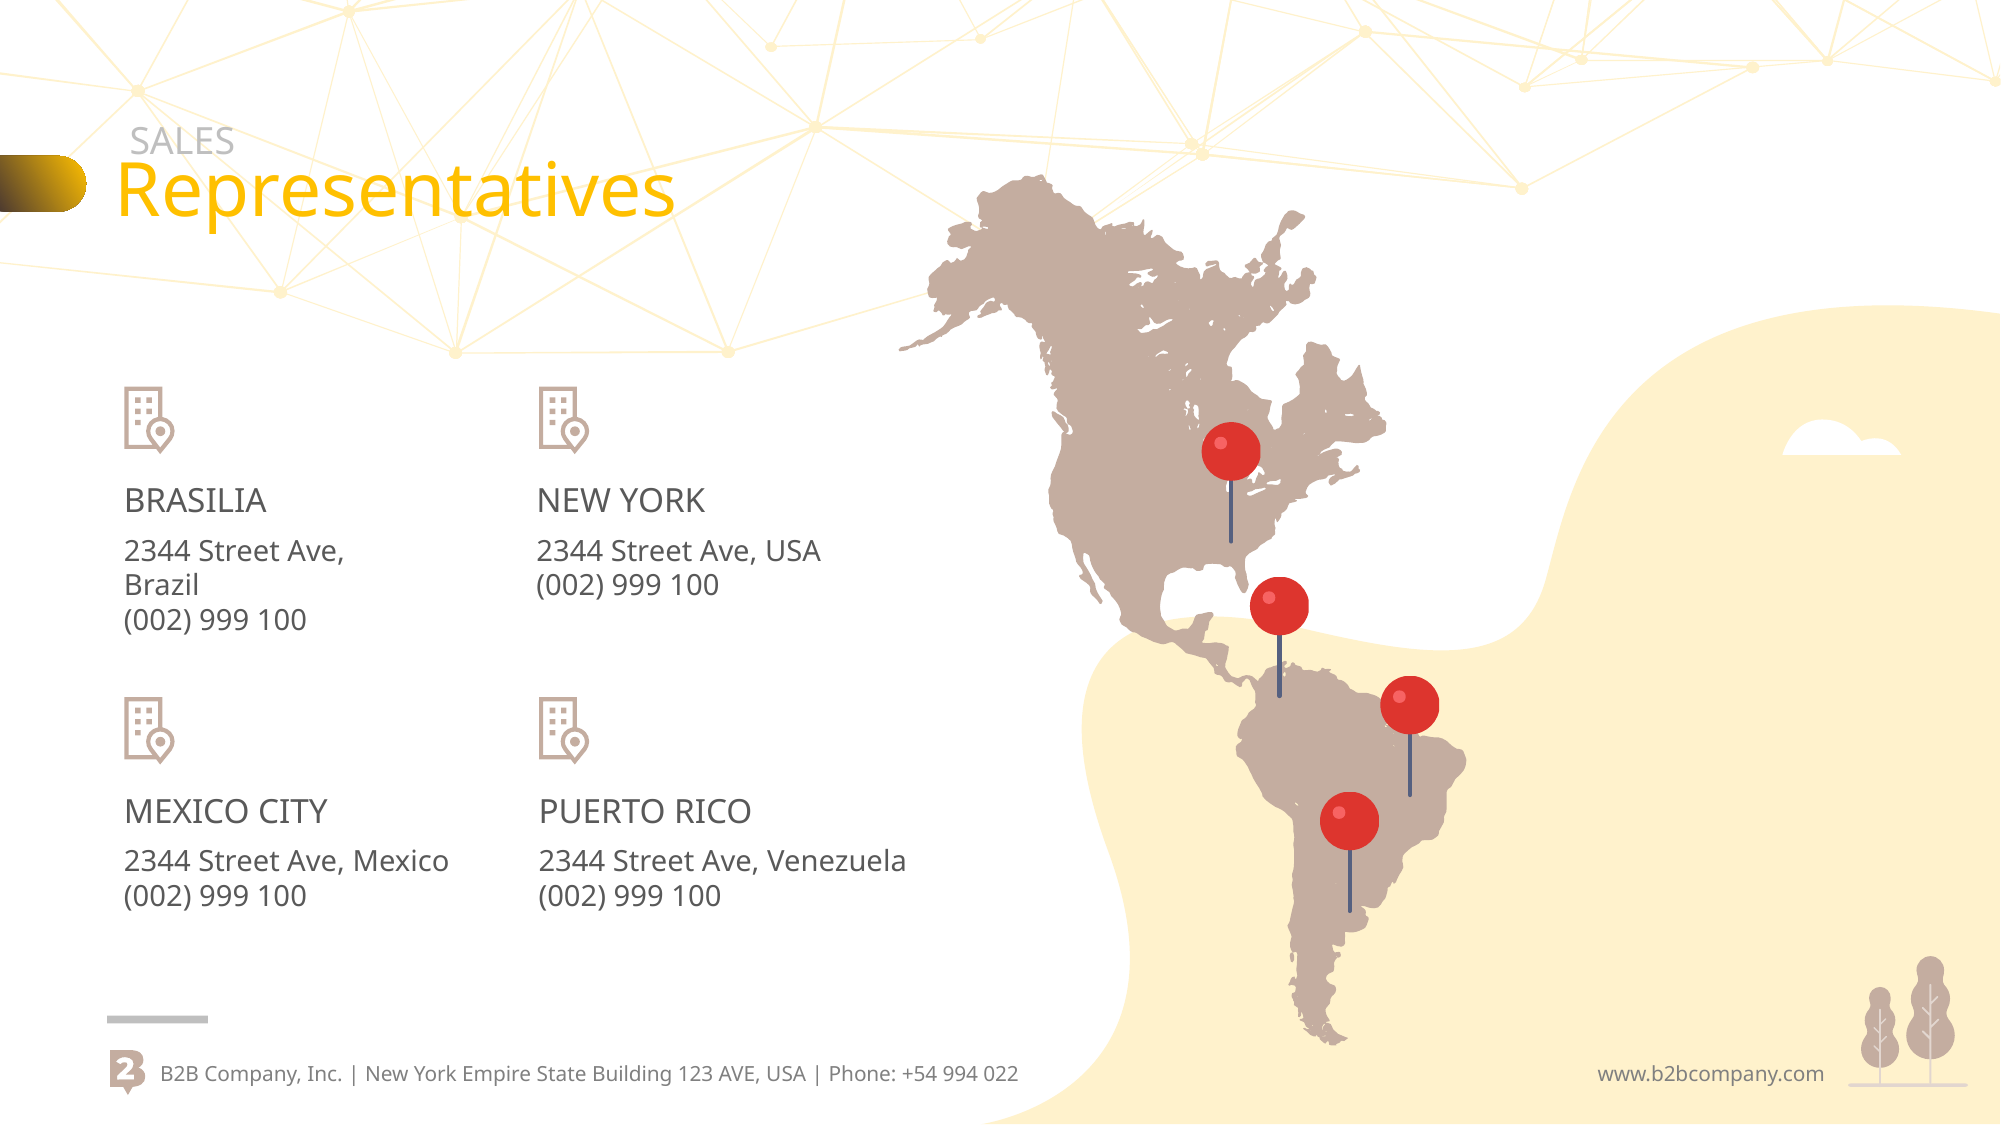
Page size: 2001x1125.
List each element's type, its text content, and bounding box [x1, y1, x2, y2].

text_box NEW YORK [521, 471, 832, 527]
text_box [898, 173, 1467, 1046]
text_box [124, 697, 175, 765]
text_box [124, 386, 175, 455]
text_box 2344 Street Ave, Venezuela (002) 999 100 [523, 834, 898, 920]
title Representatives [99, 143, 882, 252]
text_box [539, 386, 590, 455]
text_box BRASILIA [109, 471, 334, 527]
text_box PUERTO RICO [523, 782, 861, 837]
text_box MEXICO CITY [109, 782, 446, 837]
text_box 2344 Street Ave, USA (002) 999 100 [521, 524, 853, 610]
text_box 2344 Street Ave, Brazil (002) 999 100 [109, 524, 441, 644]
text_box 2344 Street Ave, Mexico (002) 999 100 [109, 834, 482, 920]
footer B2B Company, Inc. | New York Empire State Building 123 AVE, USA | Phone: +54 994 022 [145, 1042, 1130, 1103]
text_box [539, 697, 590, 765]
text_box SALES [114, 87, 250, 170]
